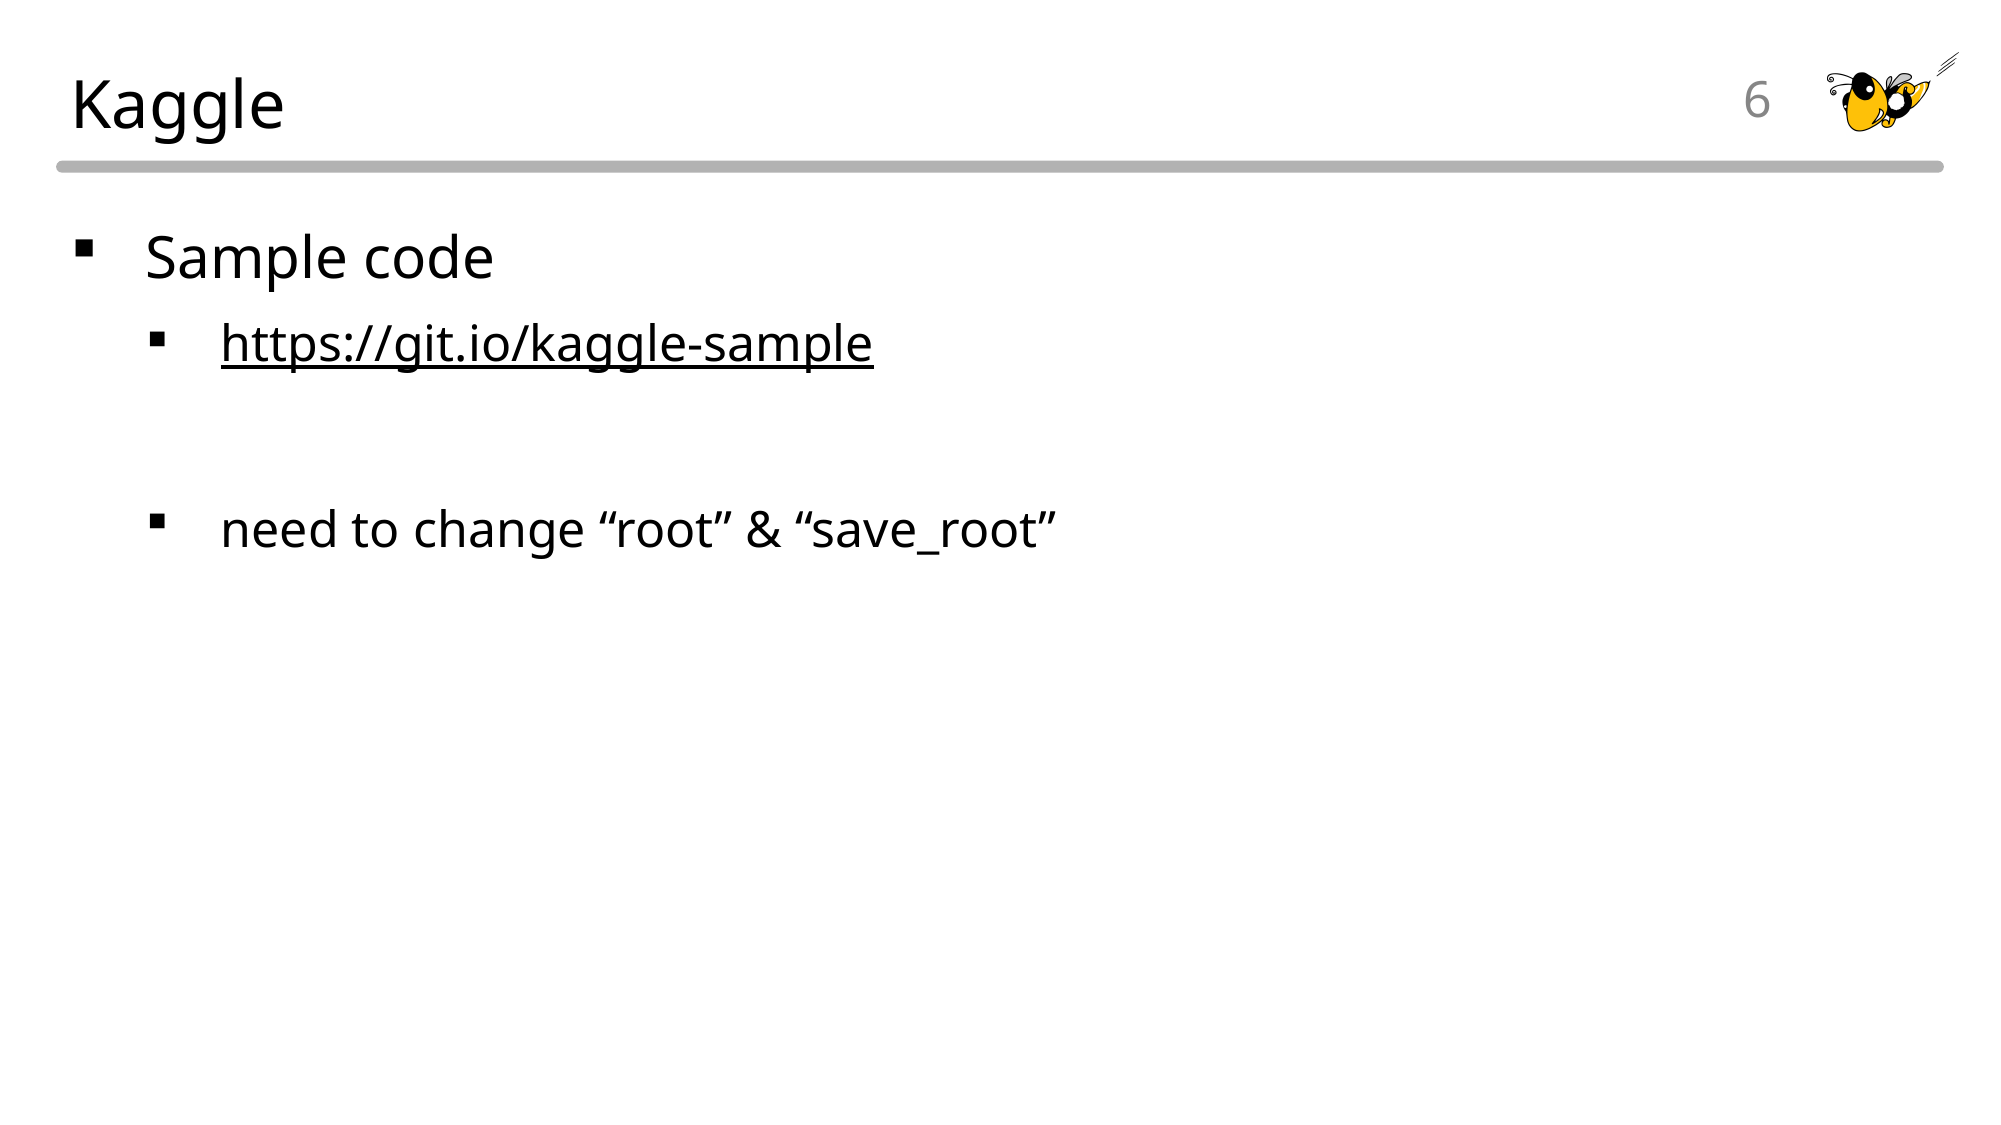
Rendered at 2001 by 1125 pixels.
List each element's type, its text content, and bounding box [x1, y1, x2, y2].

title Kaggle [40, 52, 1640, 151]
slide_number 6 [1695, 61, 1820, 141]
list Sample code https://git.io/kaggle-sample need to change “root” & “save_root” [56, 206, 1944, 1047]
picture [1827, 52, 1959, 132]
